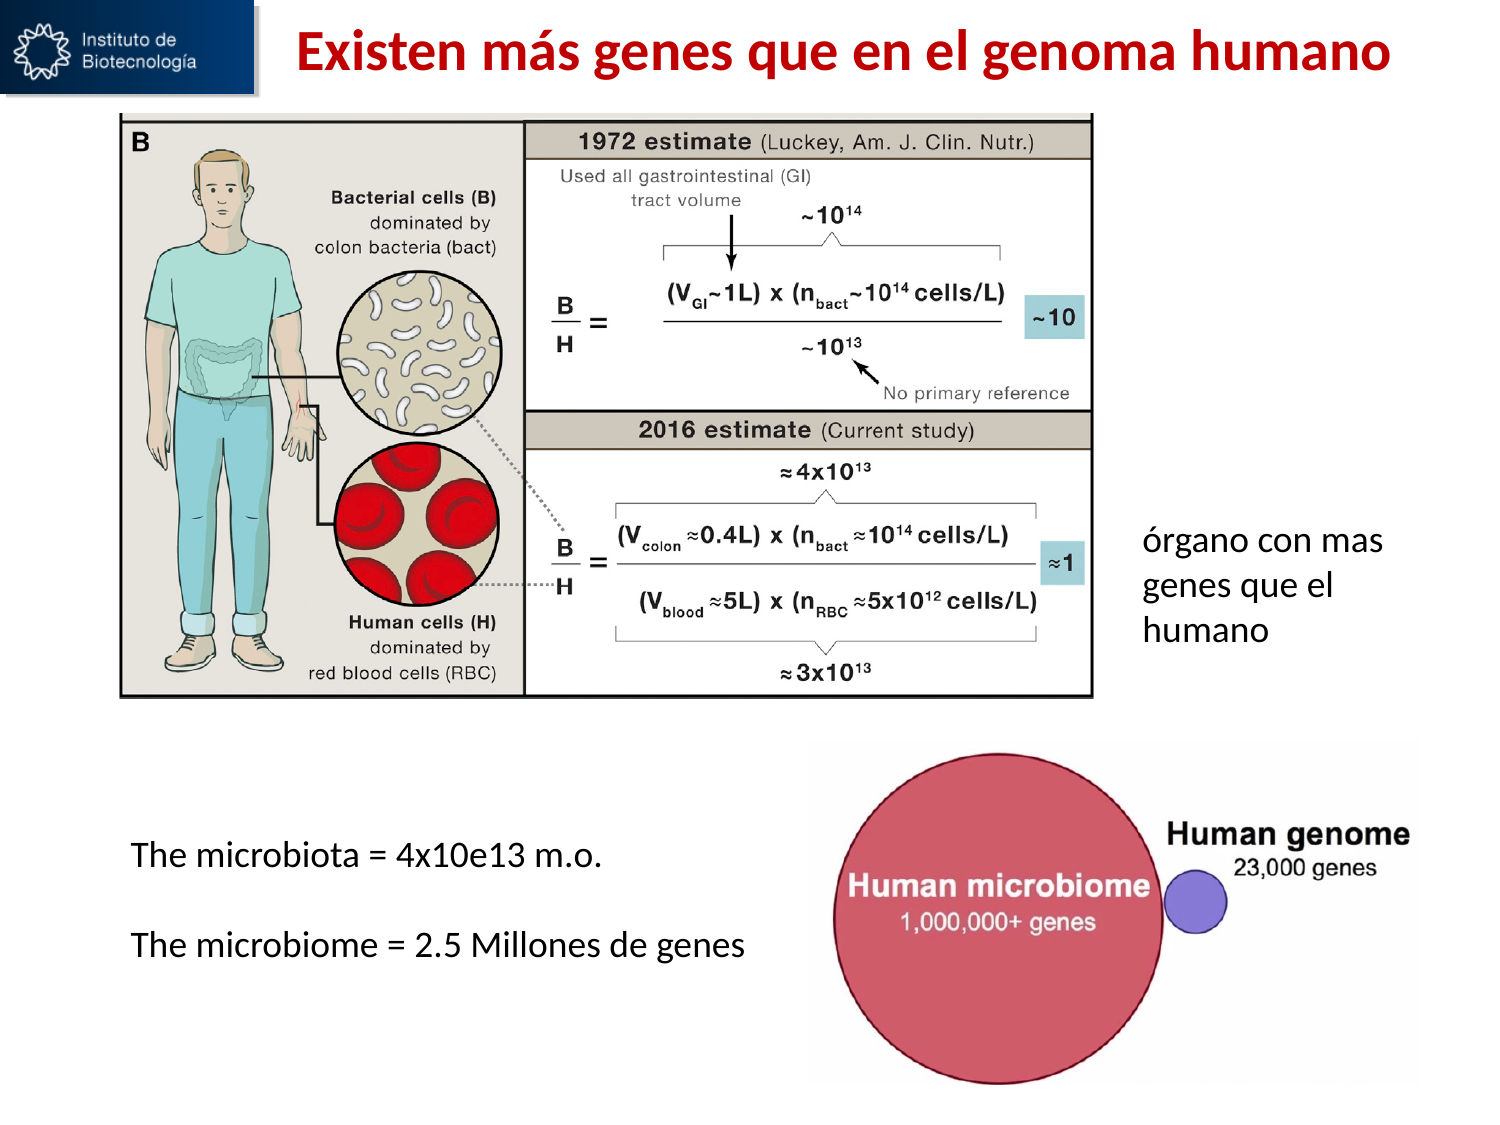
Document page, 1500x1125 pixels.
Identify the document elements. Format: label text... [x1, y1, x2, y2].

text_box The microbiota = 4x10e13 m.o. The microbiome = 2.5 Millones de genes [115, 822, 762, 972]
picture [808, 739, 1420, 1086]
picture [0, 0, 255, 94]
text_box órgano con mas genes que el humano [1127, 507, 1425, 658]
text_box Existen más genes que en el genoma humano [258, 4, 1500, 90]
picture [113, 113, 1100, 705]
